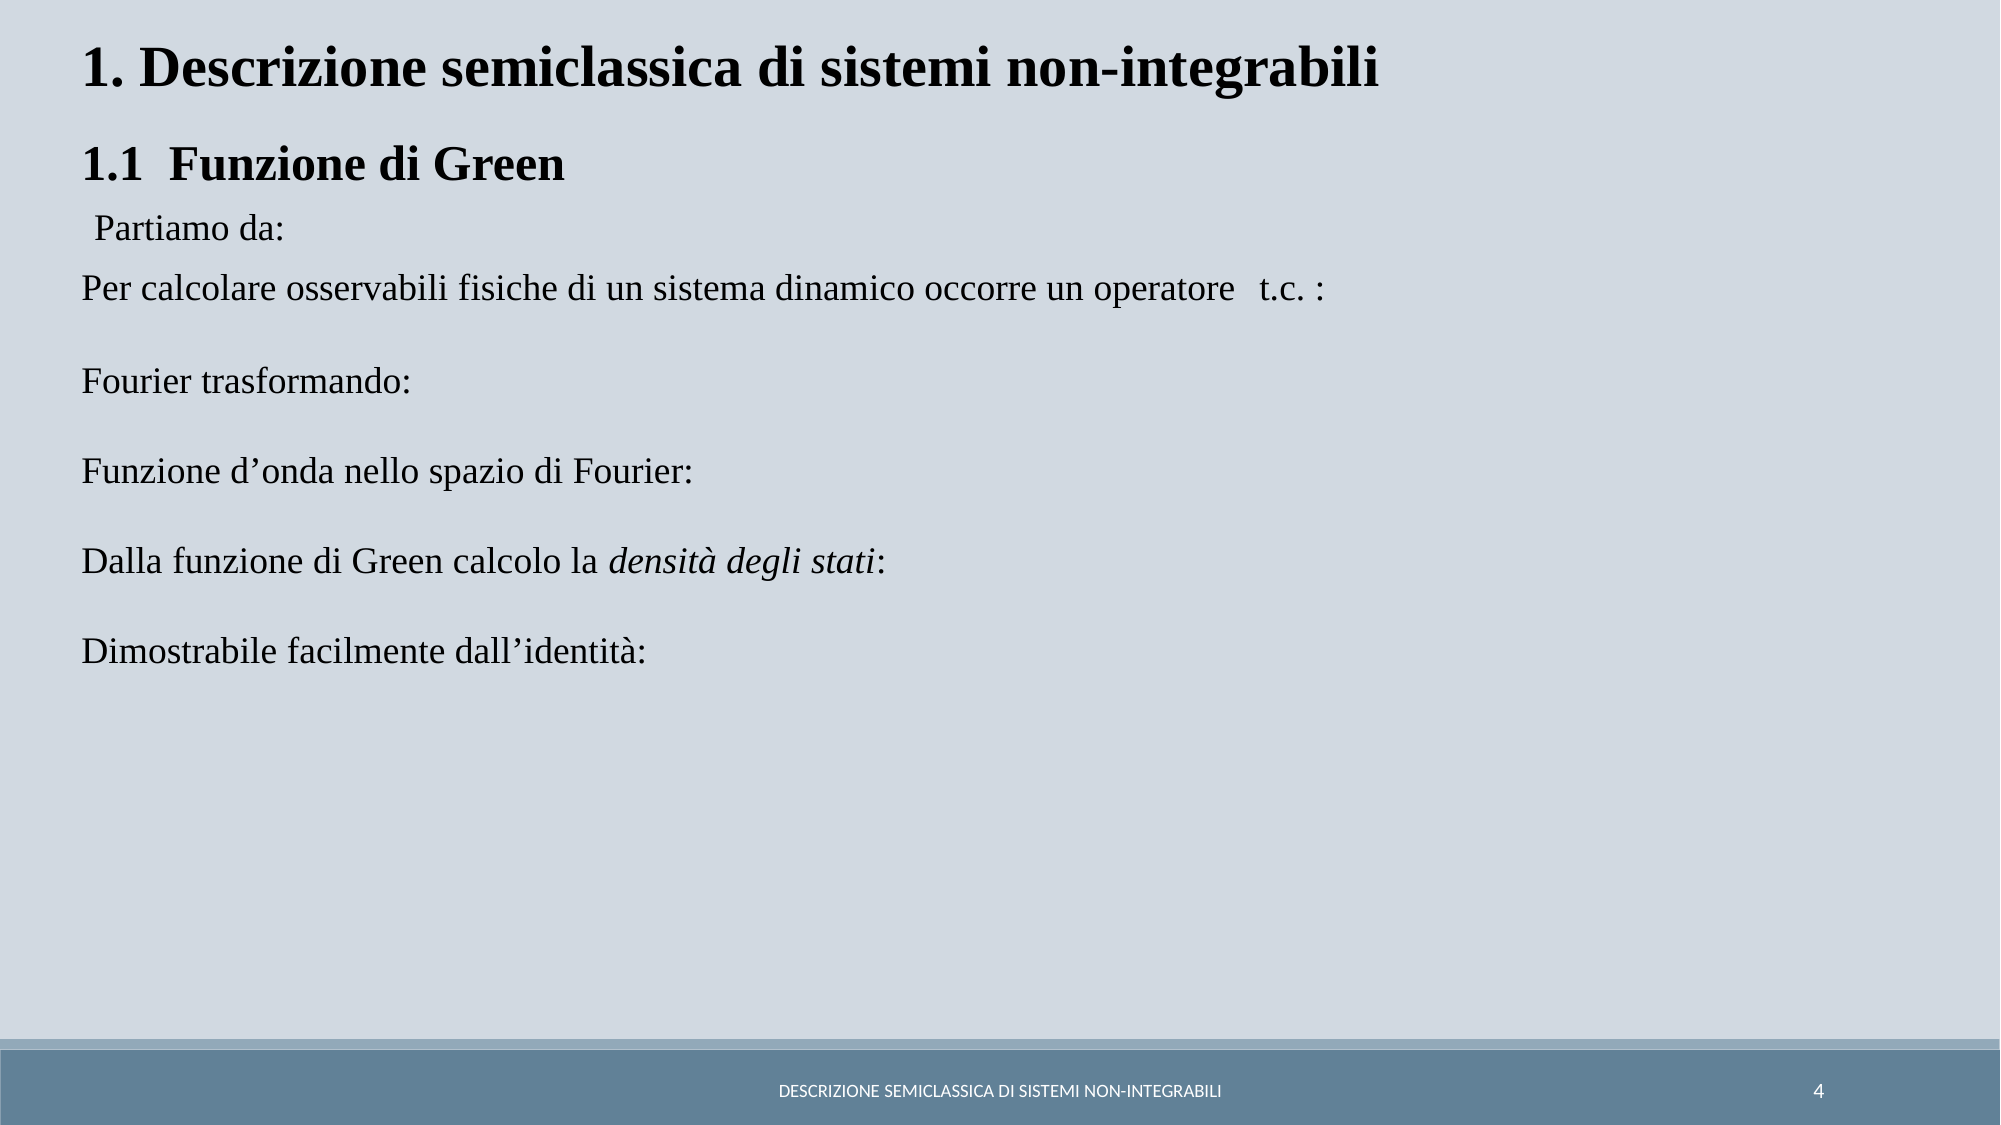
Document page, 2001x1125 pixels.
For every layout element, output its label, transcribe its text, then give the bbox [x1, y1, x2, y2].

text_box 1. Descrizione semiclassica di sistemi non-integrabili [66, 21, 1669, 106]
slide_number 4 [1624, 1059, 1840, 1120]
footer Descrizione semiclassica di sistemi non-integrabili [604, 1059, 1396, 1120]
